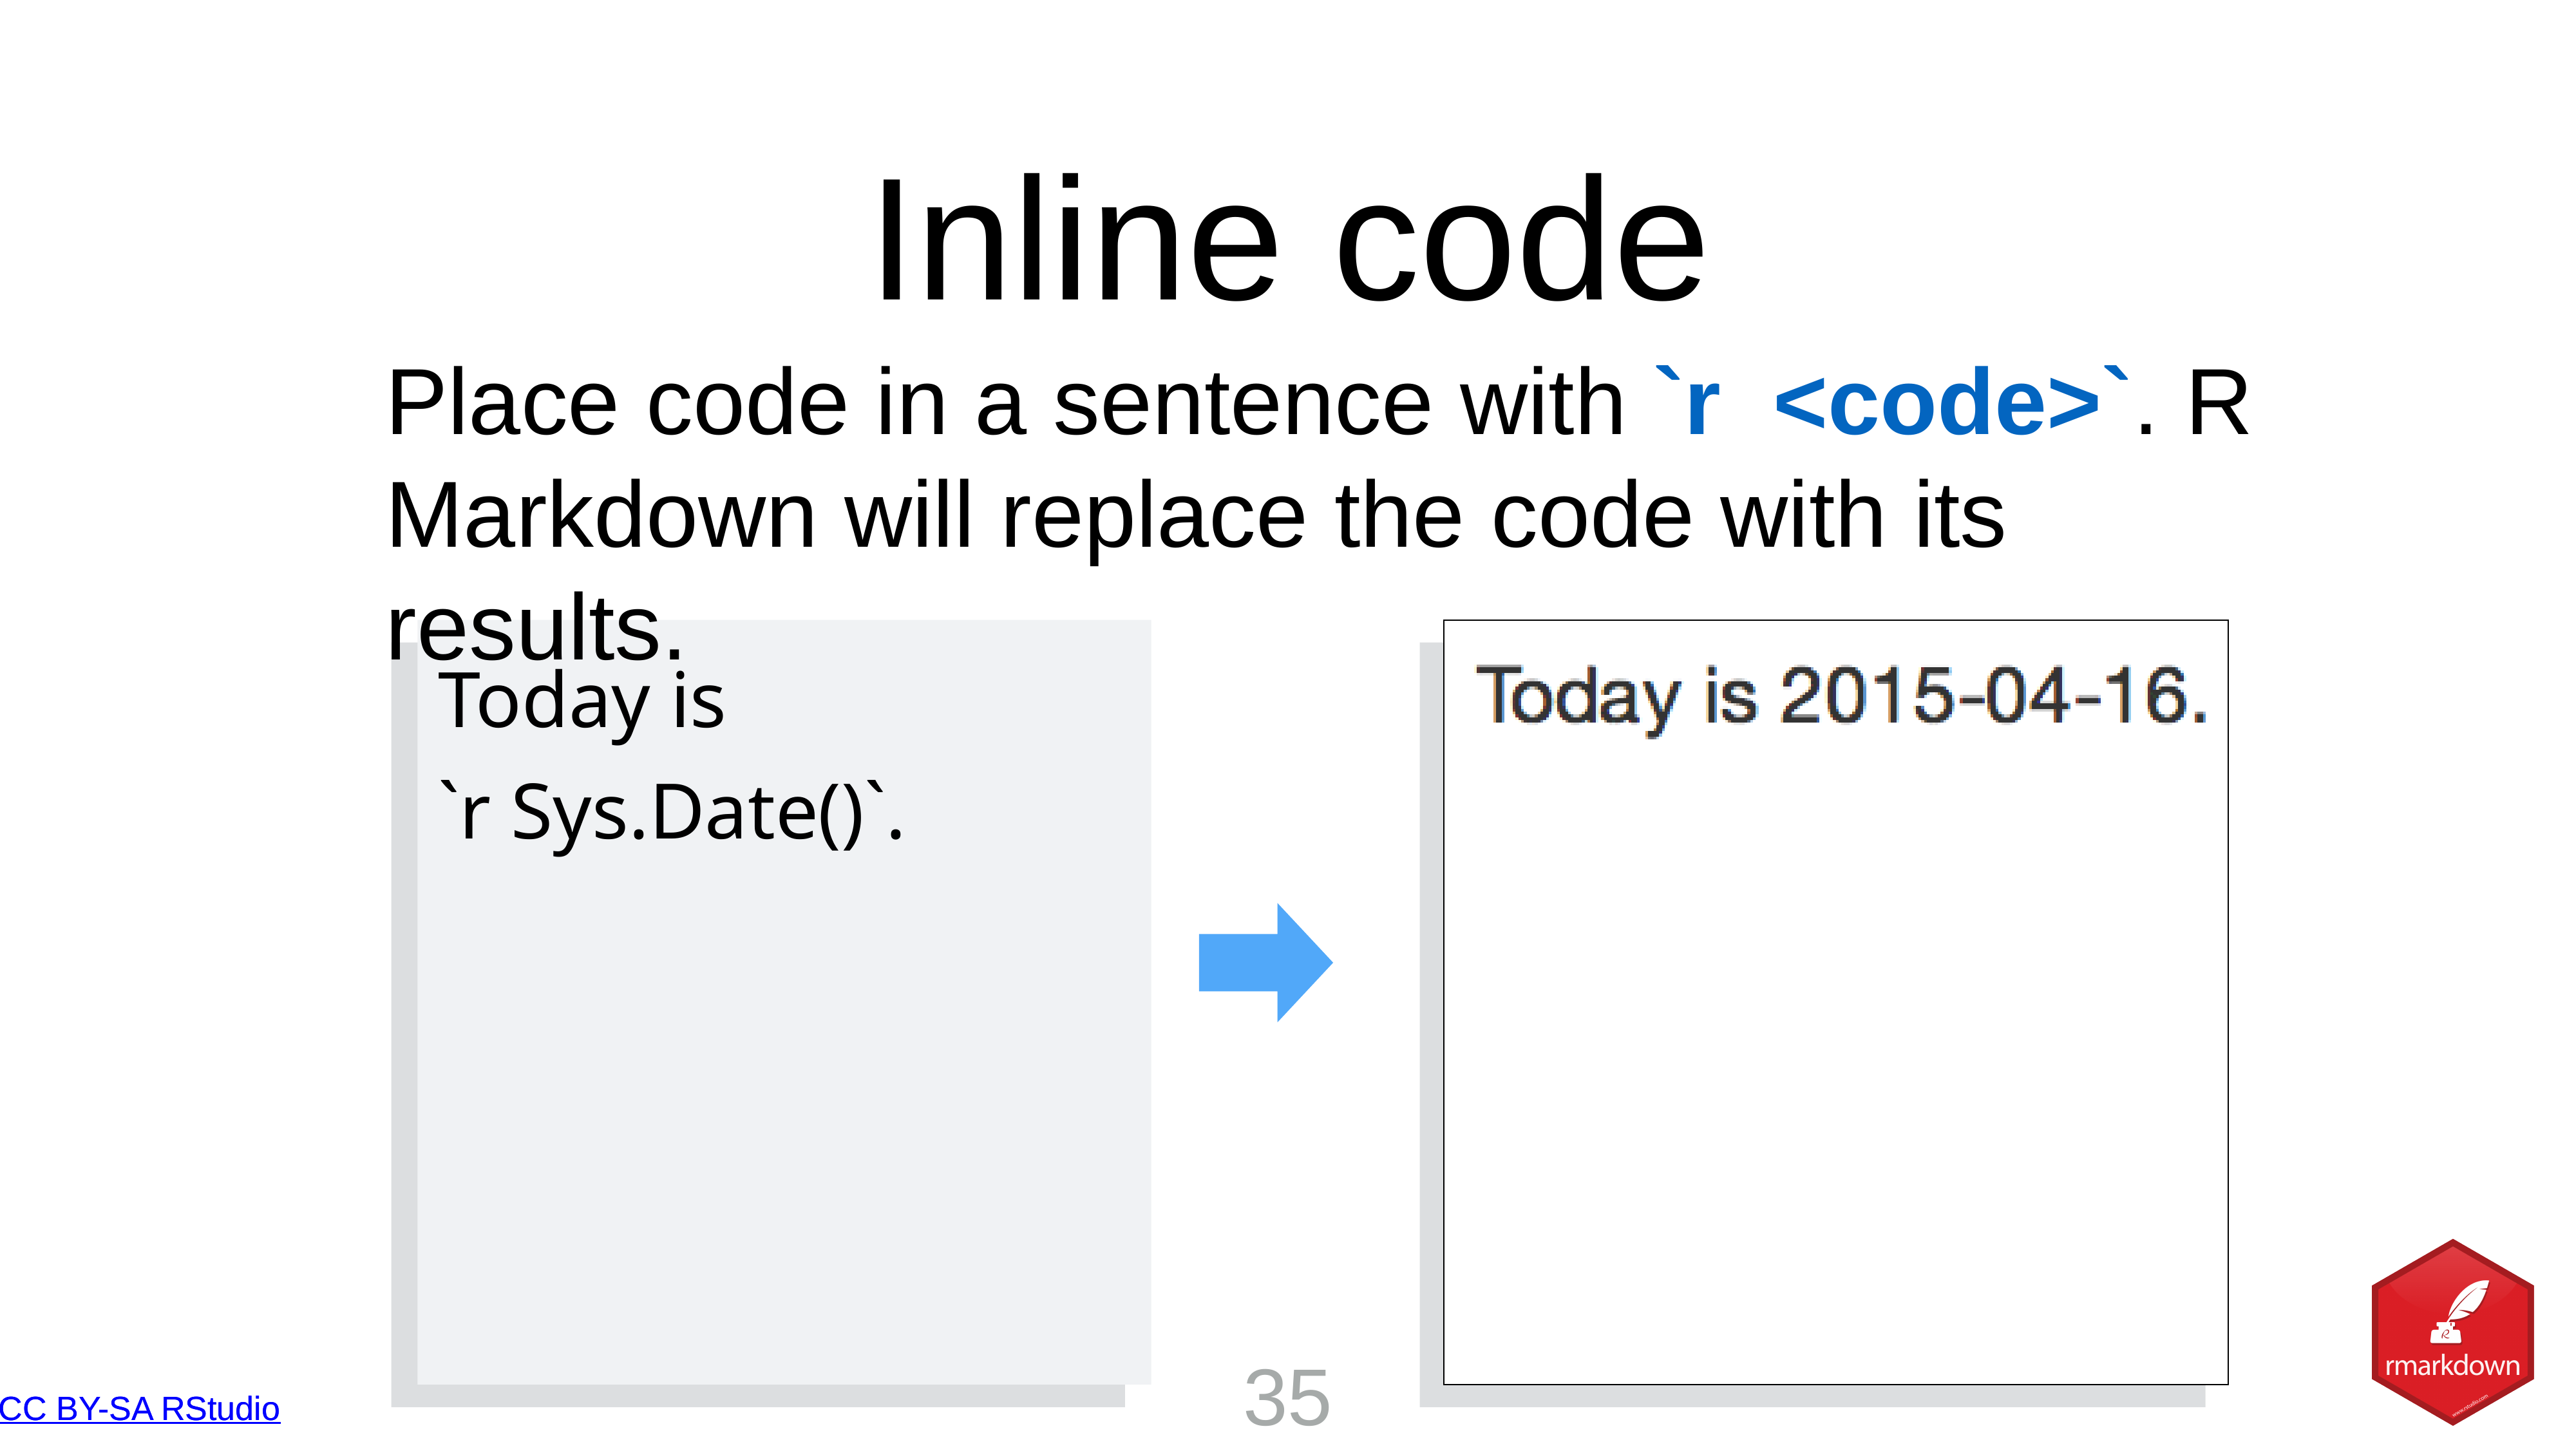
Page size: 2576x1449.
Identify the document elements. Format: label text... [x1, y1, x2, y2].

text_box CC BY-SA RStudio [0, 1379, 289, 1435]
text_box Today is `r Sys.Date()`. [433, 645, 1136, 1326]
text_box Place code in a sentence with `r <code>`. R Markdown will replace the code with its results. [380, 335, 2266, 598]
text_box [1198, 903, 1334, 1023]
text_box [1444, 620, 2228, 1385]
picture [1450, 623, 2222, 773]
title Inline code [736, 98, 1842, 335]
text_box [1479, 1385, 2206, 1408]
picture [2372, 1238, 2535, 1427]
text_box [417, 620, 1151, 1385]
text_box [1097, 1338, 1479, 1449]
text_box [1419, 642, 1444, 1338]
text_box [391, 642, 1097, 1408]
